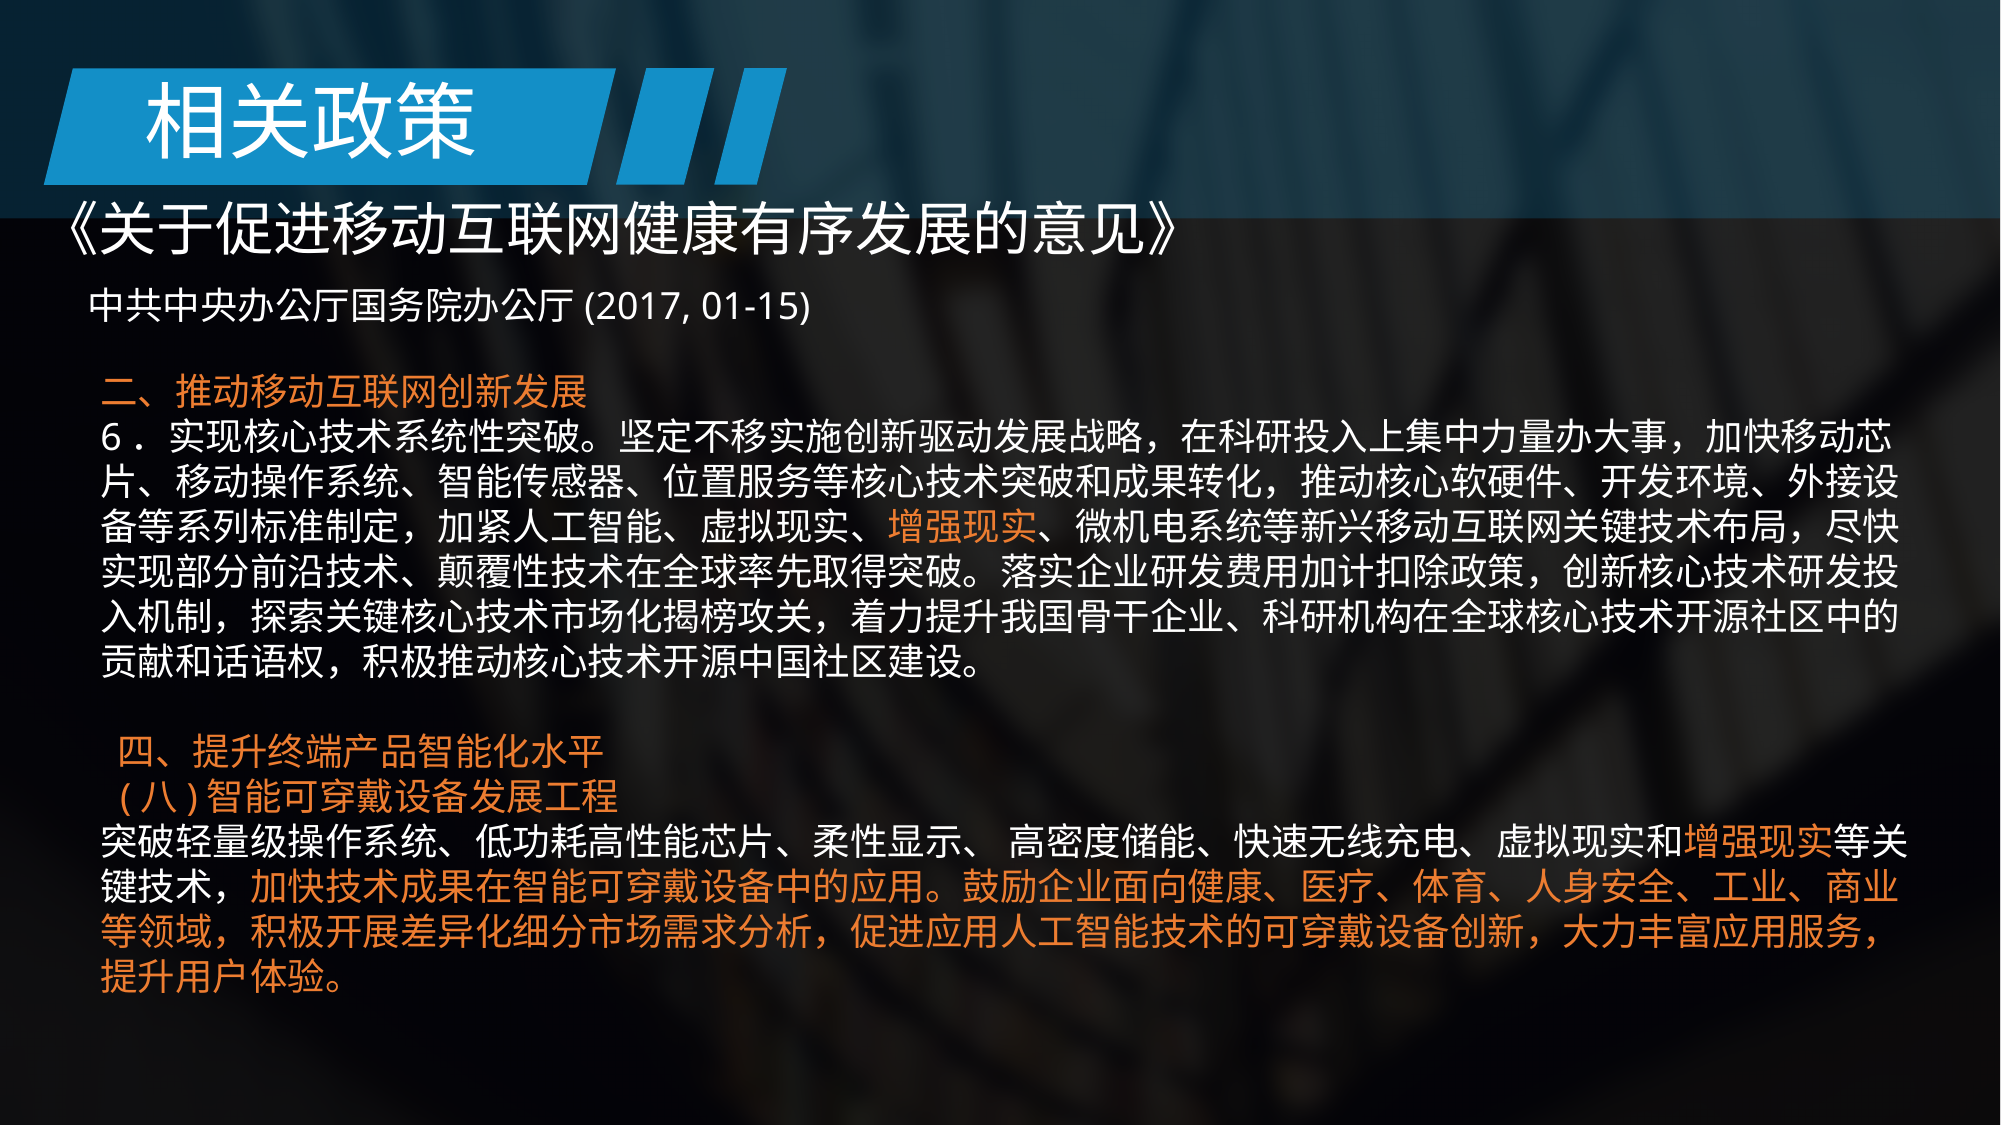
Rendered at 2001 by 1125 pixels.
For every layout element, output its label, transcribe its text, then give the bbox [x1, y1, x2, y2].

text_box [0, 0, 2000, 219]
text_box 二、推动移动互联网创新发展 6．实现核心技术系统性突破。坚定不移实施创新驱动发展战略，在科研投入上集中力量办大事，加快移动芯片、移动操作系统、智能传感器、位置服务等核心技术突破和成果转化，推动核心软硬件、开发环境、外接设备等系列标准制定，加紧人工智能、虚拟现实、增强现实、微机电系统等新兴移动互联网关键技术布局，尽快实现部分前沿技术、颠覆性技术在全球率先取得突破。落实企业研发费用加计扣除政策，创新核心技术研发投入机制，探索关键核心技术市场化揭榜攻关，着力提升我国骨干企业、科研机构在全球核心技术开源社区中的贡献和话语权，积极推动核心技术开源中国社区建设。 四、提升终端产品智能化水平 (八)智能可穿戴设备发展工程 突破轻量级操作系统、低功耗高性能芯片、柔性显示、 高密度储能、快速无线充电、虚拟现实和增强现实等关键技术，加快技术成果在智能可穿戴设备中的应用。鼓励企业面向健康、医疗、体育、人身安全、工业、商业等领域，积极开展差异化细分市场需求分析，促进应用人工智能技术的可穿戴设备创新，大力丰富应用服务，提升用户体验。 [85, 360, 1931, 1006]
text_box 《关于促进移动互联网健康有序发展的意见》 [25, 184, 1683, 270]
text_box [713, 67, 789, 184]
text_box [43, 62, 616, 185]
text_box 中共中央办公厅国务院办公厅(2017, 01-15) [73, 274, 826, 335]
text_box [616, 67, 716, 184]
